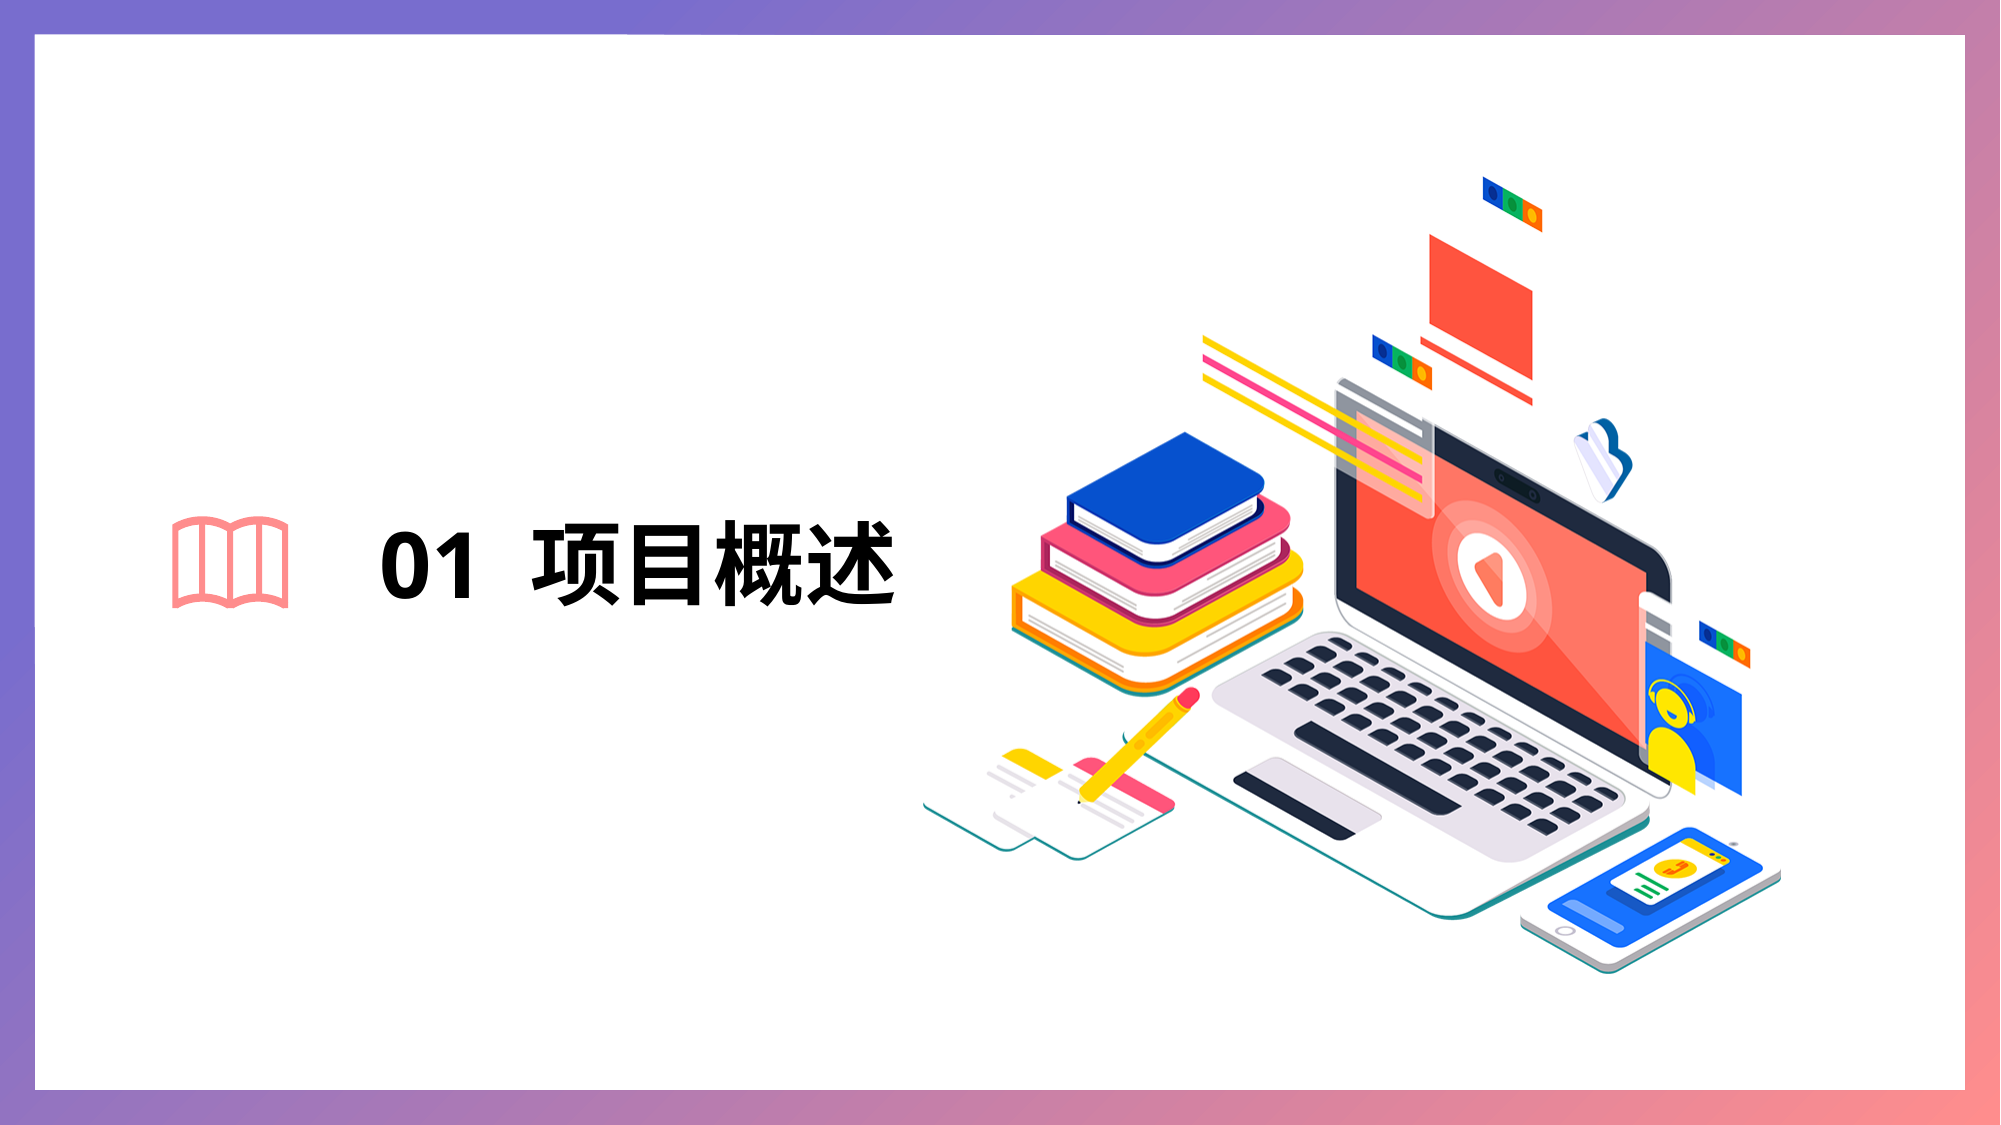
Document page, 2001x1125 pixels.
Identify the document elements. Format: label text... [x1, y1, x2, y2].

text_box 01 项目概述 [357, 499, 918, 625]
text_box [0, 0, 2000, 1125]
picture [918, 119, 1804, 1006]
text_box [170, 515, 291, 610]
